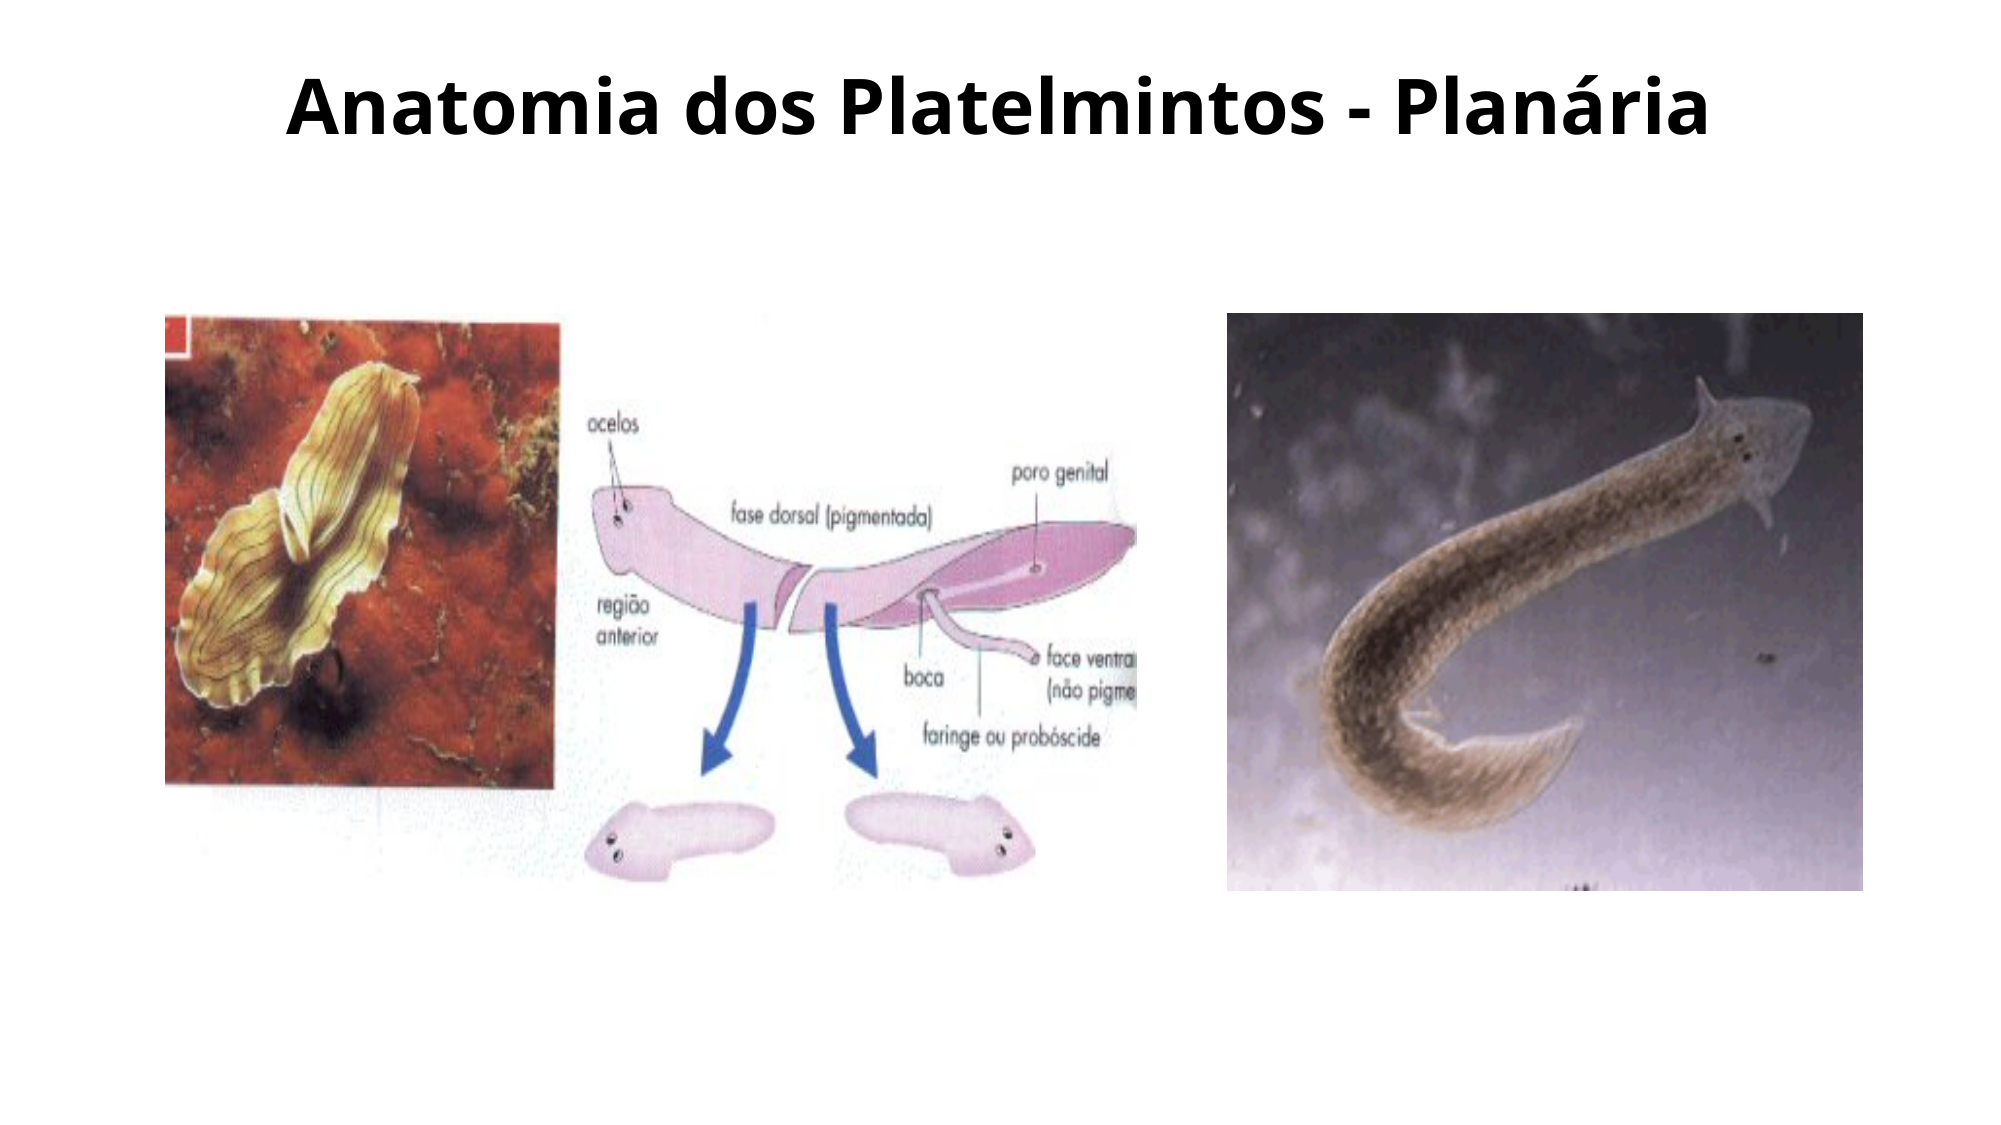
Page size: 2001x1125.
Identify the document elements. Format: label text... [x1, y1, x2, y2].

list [1227, 313, 1863, 891]
title Anatomia dos Platelmintos - Planária [137, 59, 1863, 160]
picture [165, 313, 1137, 891]
